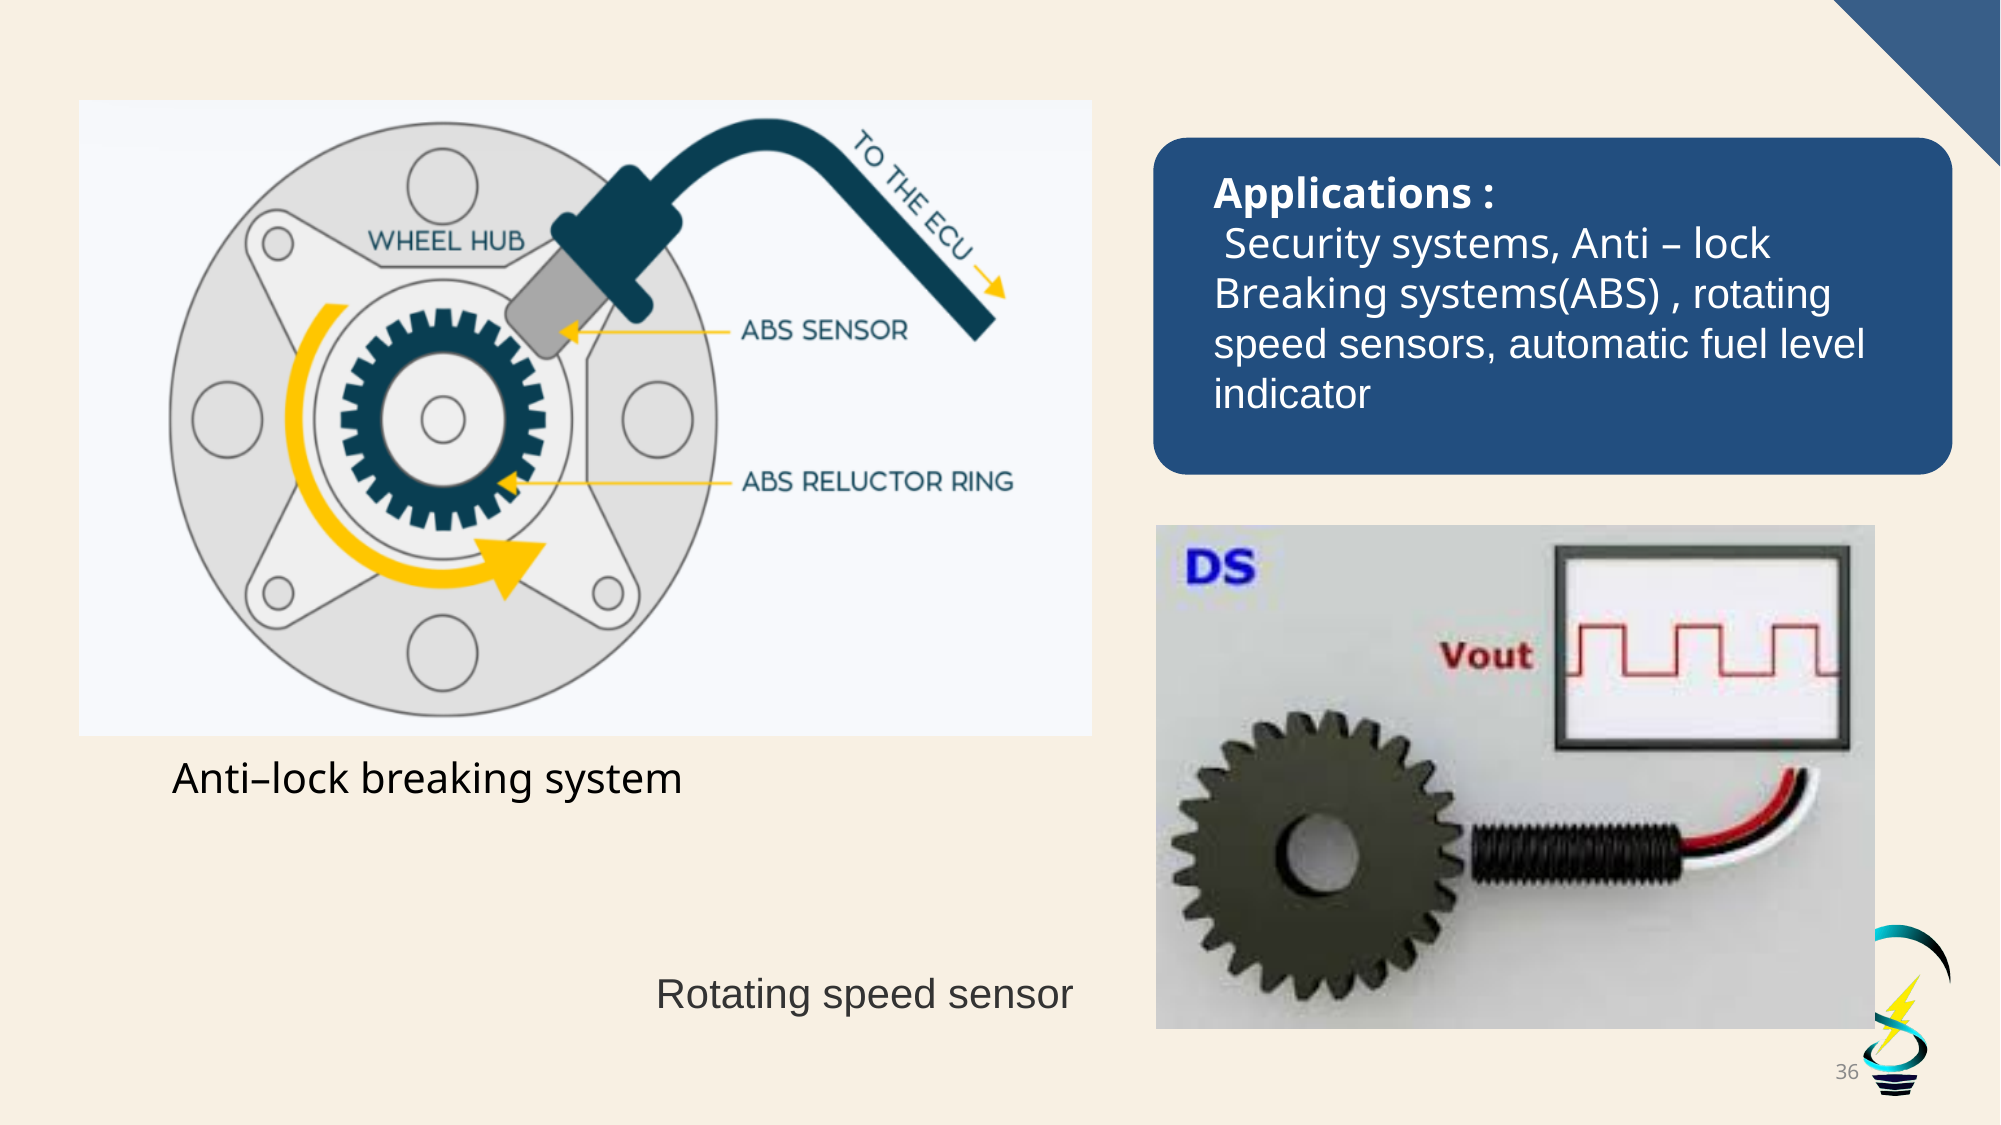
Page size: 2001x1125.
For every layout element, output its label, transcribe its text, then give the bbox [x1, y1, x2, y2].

text_box Rotating speed sensor [640, 959, 1156, 1025]
slide_number 36 [1799, 1042, 1875, 1103]
text_box Applications : Security systems, Anti – lock Breaking systems(ABS) , rotating speed sensors, automatic fuel level indicator [1198, 159, 1901, 425]
text_box Anti–lock breaking system [157, 744, 876, 809]
picture [79, 100, 1092, 736]
picture [1156, 525, 2001, 1125]
text_box [1153, 137, 1953, 475]
